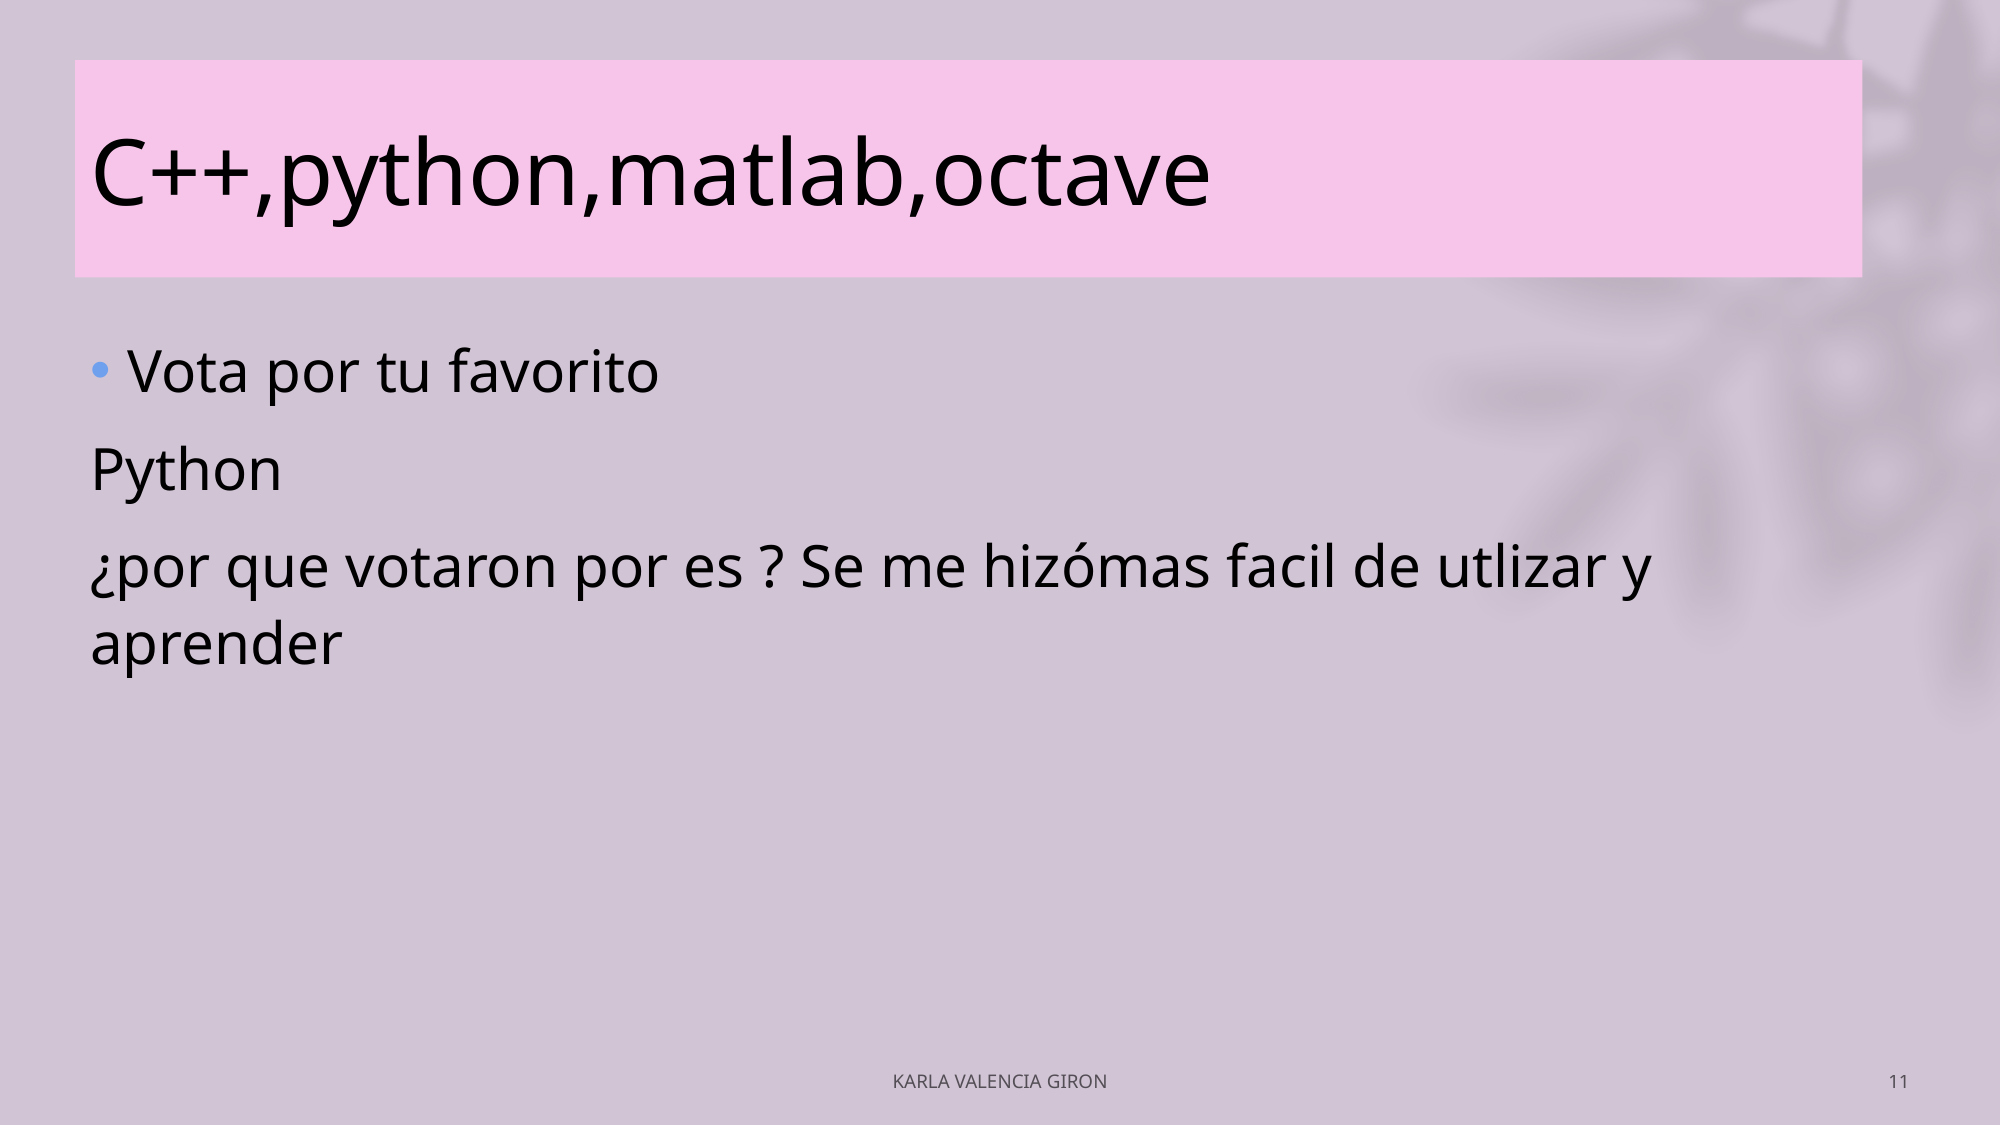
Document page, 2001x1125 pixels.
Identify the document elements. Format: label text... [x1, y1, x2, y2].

slide_number 11 [1474, 1052, 1925, 1113]
footer KARLA VALENCIA GIRON [662, 1052, 1338, 1113]
title C++,python,matlab,octave [75, 60, 1863, 278]
list Vota por tu favorito Python ¿por que votaron por es ? Se me hizómas facil de utlizar y aprender [75, 319, 1925, 1009]
